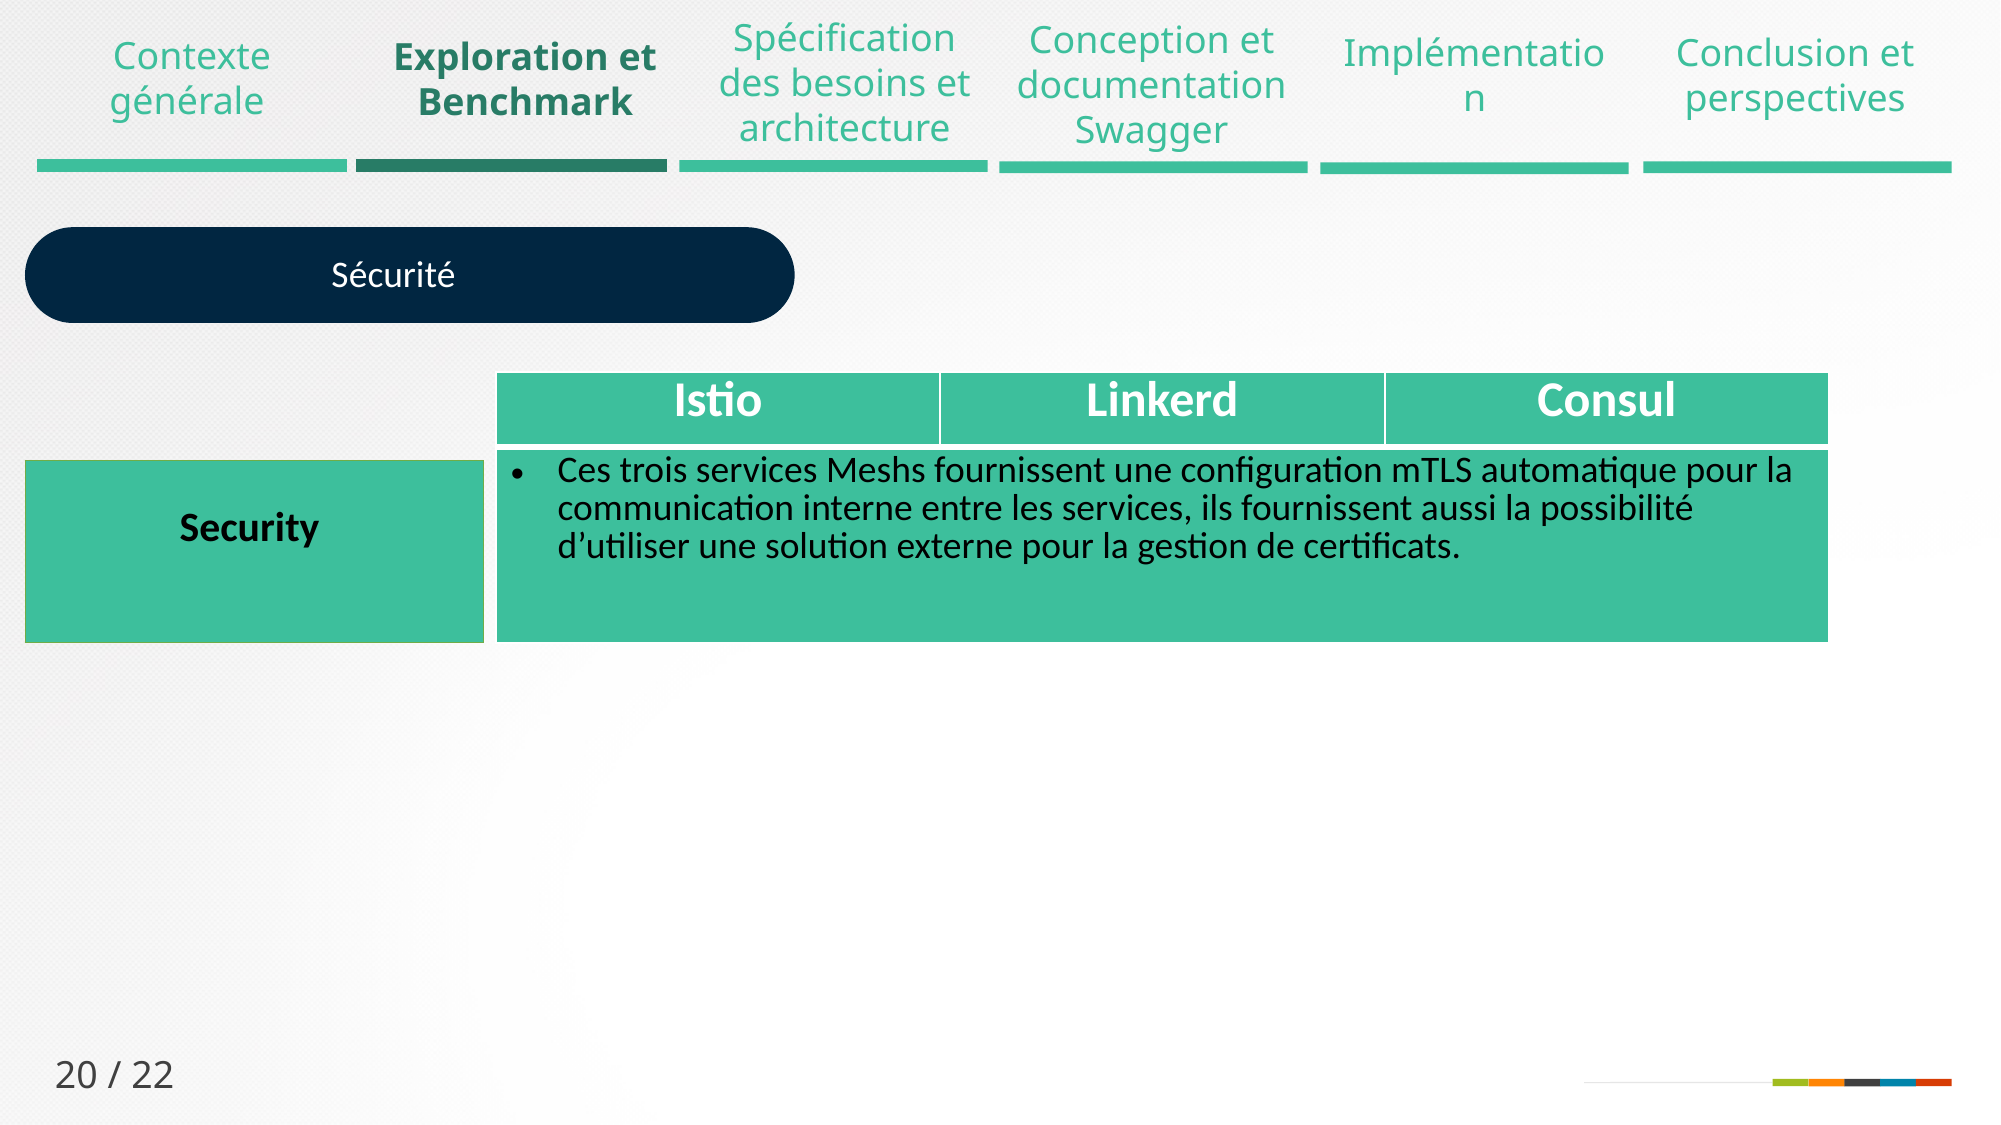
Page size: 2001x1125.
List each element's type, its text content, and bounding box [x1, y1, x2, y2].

text_box [1809, 1078, 1843, 1087]
text_box Implémentation [1320, 21, 1629, 127]
table_header Consul [1386, 373, 1828, 444]
text_box [356, 159, 667, 172]
table_header Security [26, 461, 483, 642]
text_box [678, 159, 989, 173]
picture [0, 0, 2001, 1125]
table_header Linkerd [941, 373, 1384, 444]
text_box 20 / 22 [37, 1036, 192, 1112]
text_box Contexte générale [37, 24, 347, 130]
text_box [1879, 1078, 1915, 1087]
text_box [1642, 160, 1953, 174]
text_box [24, 227, 795, 323]
table_cell Ces trois services Meshs fournissent une configuration mTLS automatique pour la communication interne entre les services, ils fournissent aussi la possibilité d’utiliser une solution externe pour la gestion de certificats. [497, 450, 1828, 642]
text_box Conclusion et perspectives [1641, 21, 1950, 127]
text_box Conception et documentation Swagger [997, 8, 1306, 159]
text_box [1843, 1078, 1879, 1087]
table_header Istio [497, 373, 939, 444]
text_box [1772, 1078, 1809, 1087]
text_box Exploration et Benchmark [371, 25, 680, 130]
text_box [998, 160, 1309, 174]
text_box [37, 159, 347, 172]
text_box [1319, 161, 1630, 175]
text_box [1915, 1078, 1953, 1087]
text_box Spécification des besoins et architecture [690, 6, 999, 157]
